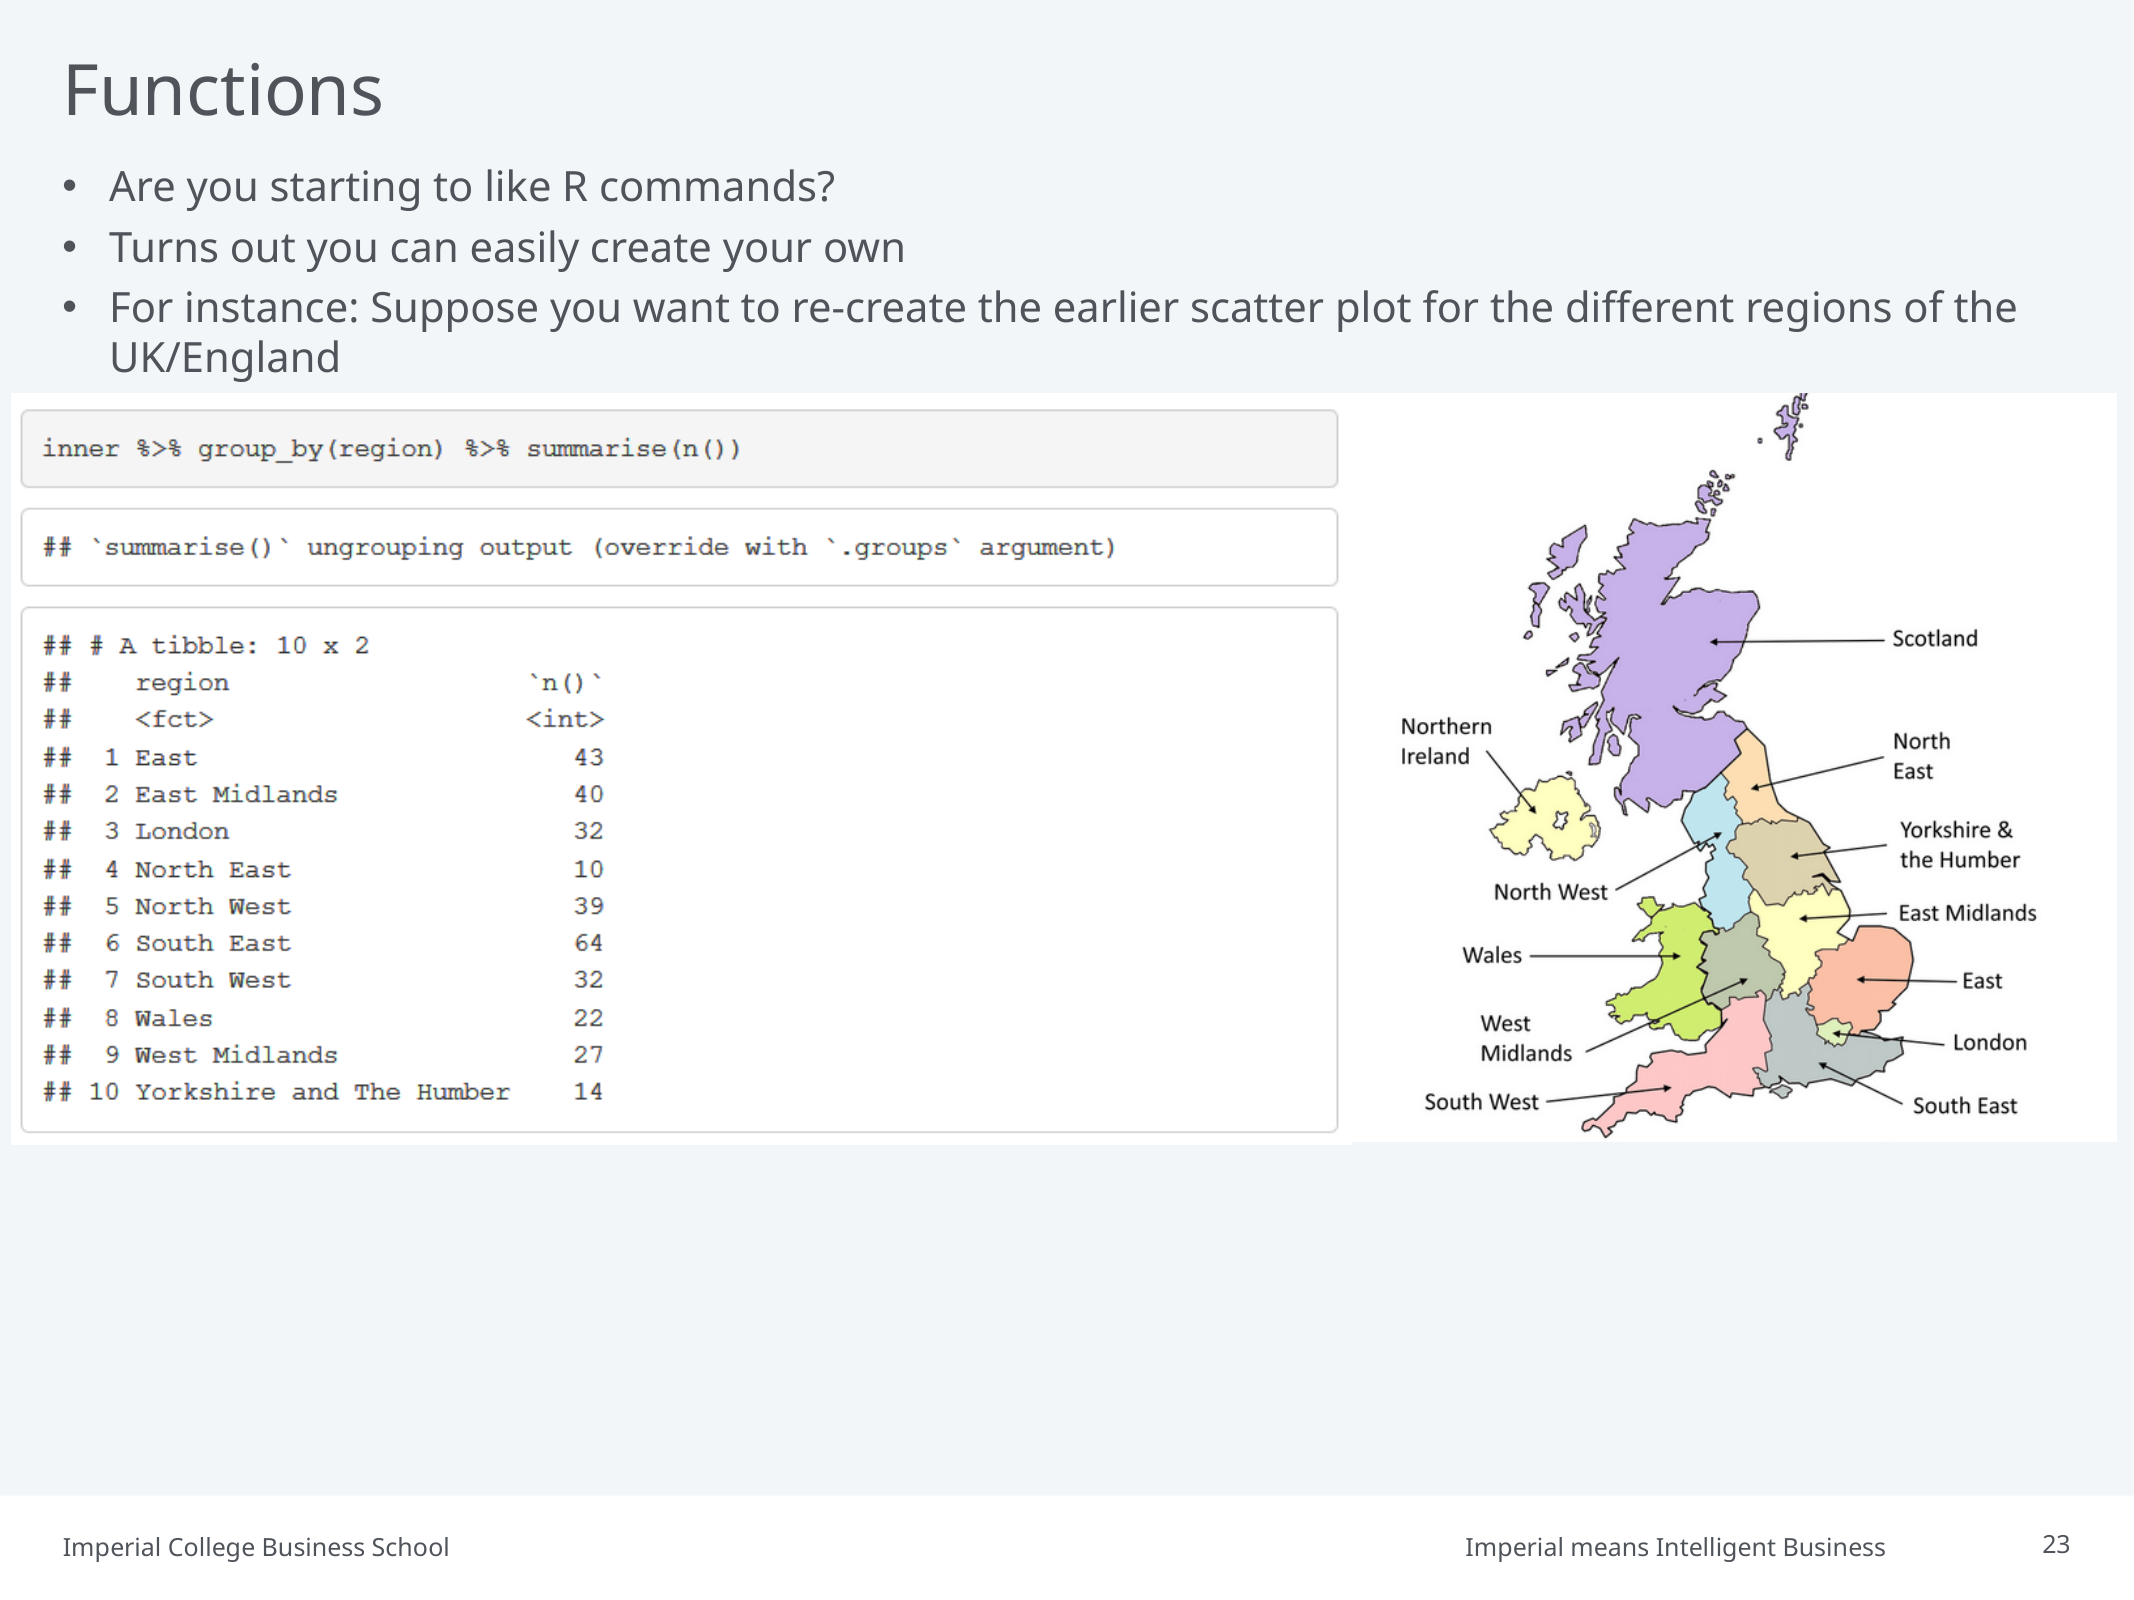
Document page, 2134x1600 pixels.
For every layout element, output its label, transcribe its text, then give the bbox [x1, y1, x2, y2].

picture [11, 393, 2117, 1145]
title Functions [62, 50, 2071, 160]
text_box Are you starting to like R commands? Turns out you can easily create your own For instance: Suppose you want to re-create the earlier scatter plot for the different regions of the UK/England [62, 160, 2134, 442]
